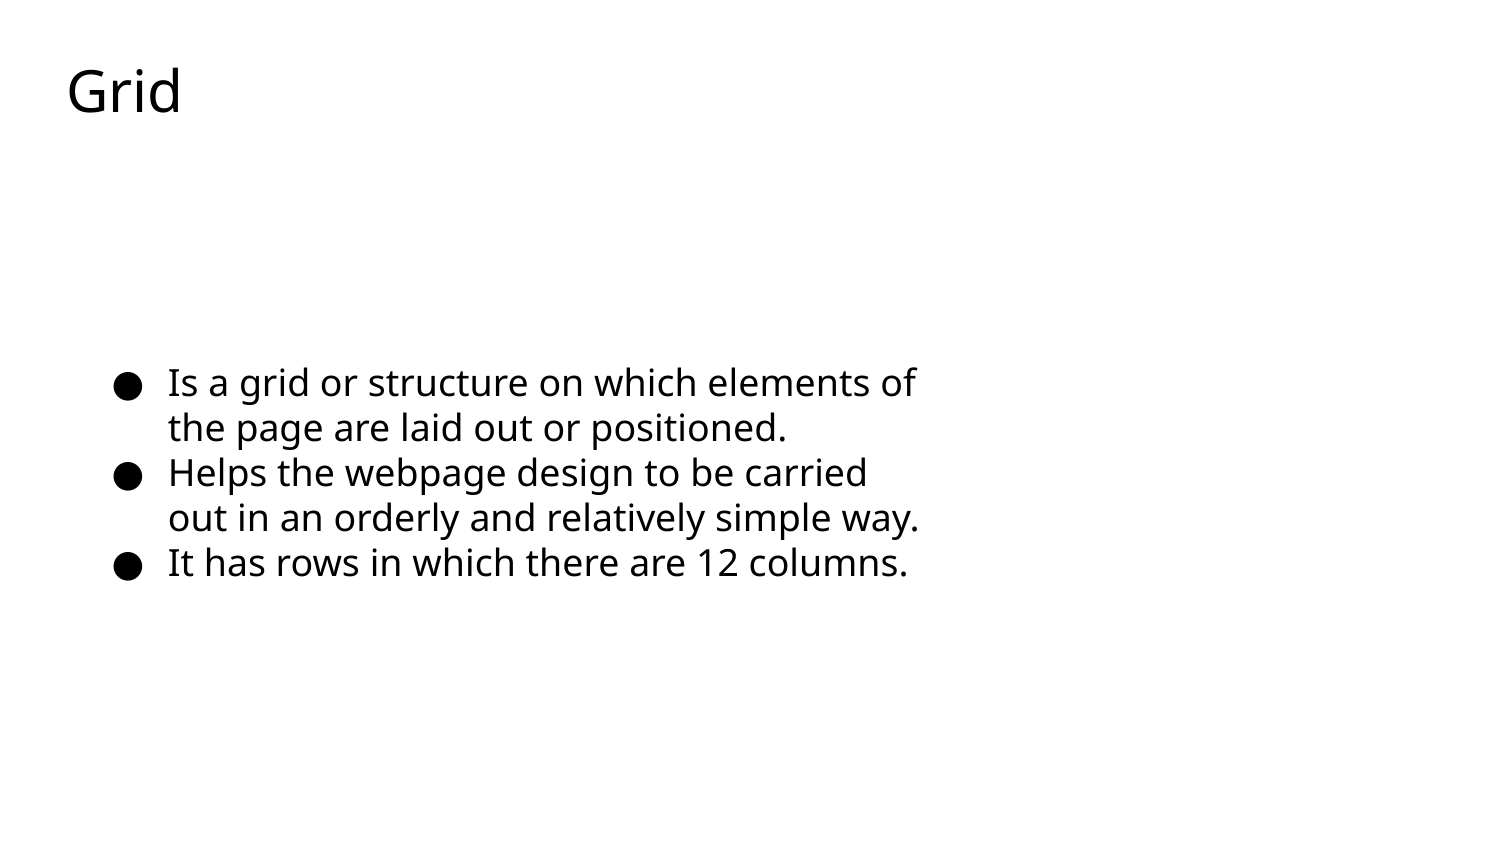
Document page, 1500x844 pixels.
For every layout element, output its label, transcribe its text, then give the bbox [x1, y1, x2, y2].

title Grid [51, 39, 1449, 134]
text_box Is a grid or structure on which elements of the page are laid out or positioned. Helps the webpage design to be carried out in an orderly and relatively simple way. It has rows in which there are 12 columns. [77, 184, 949, 760]
